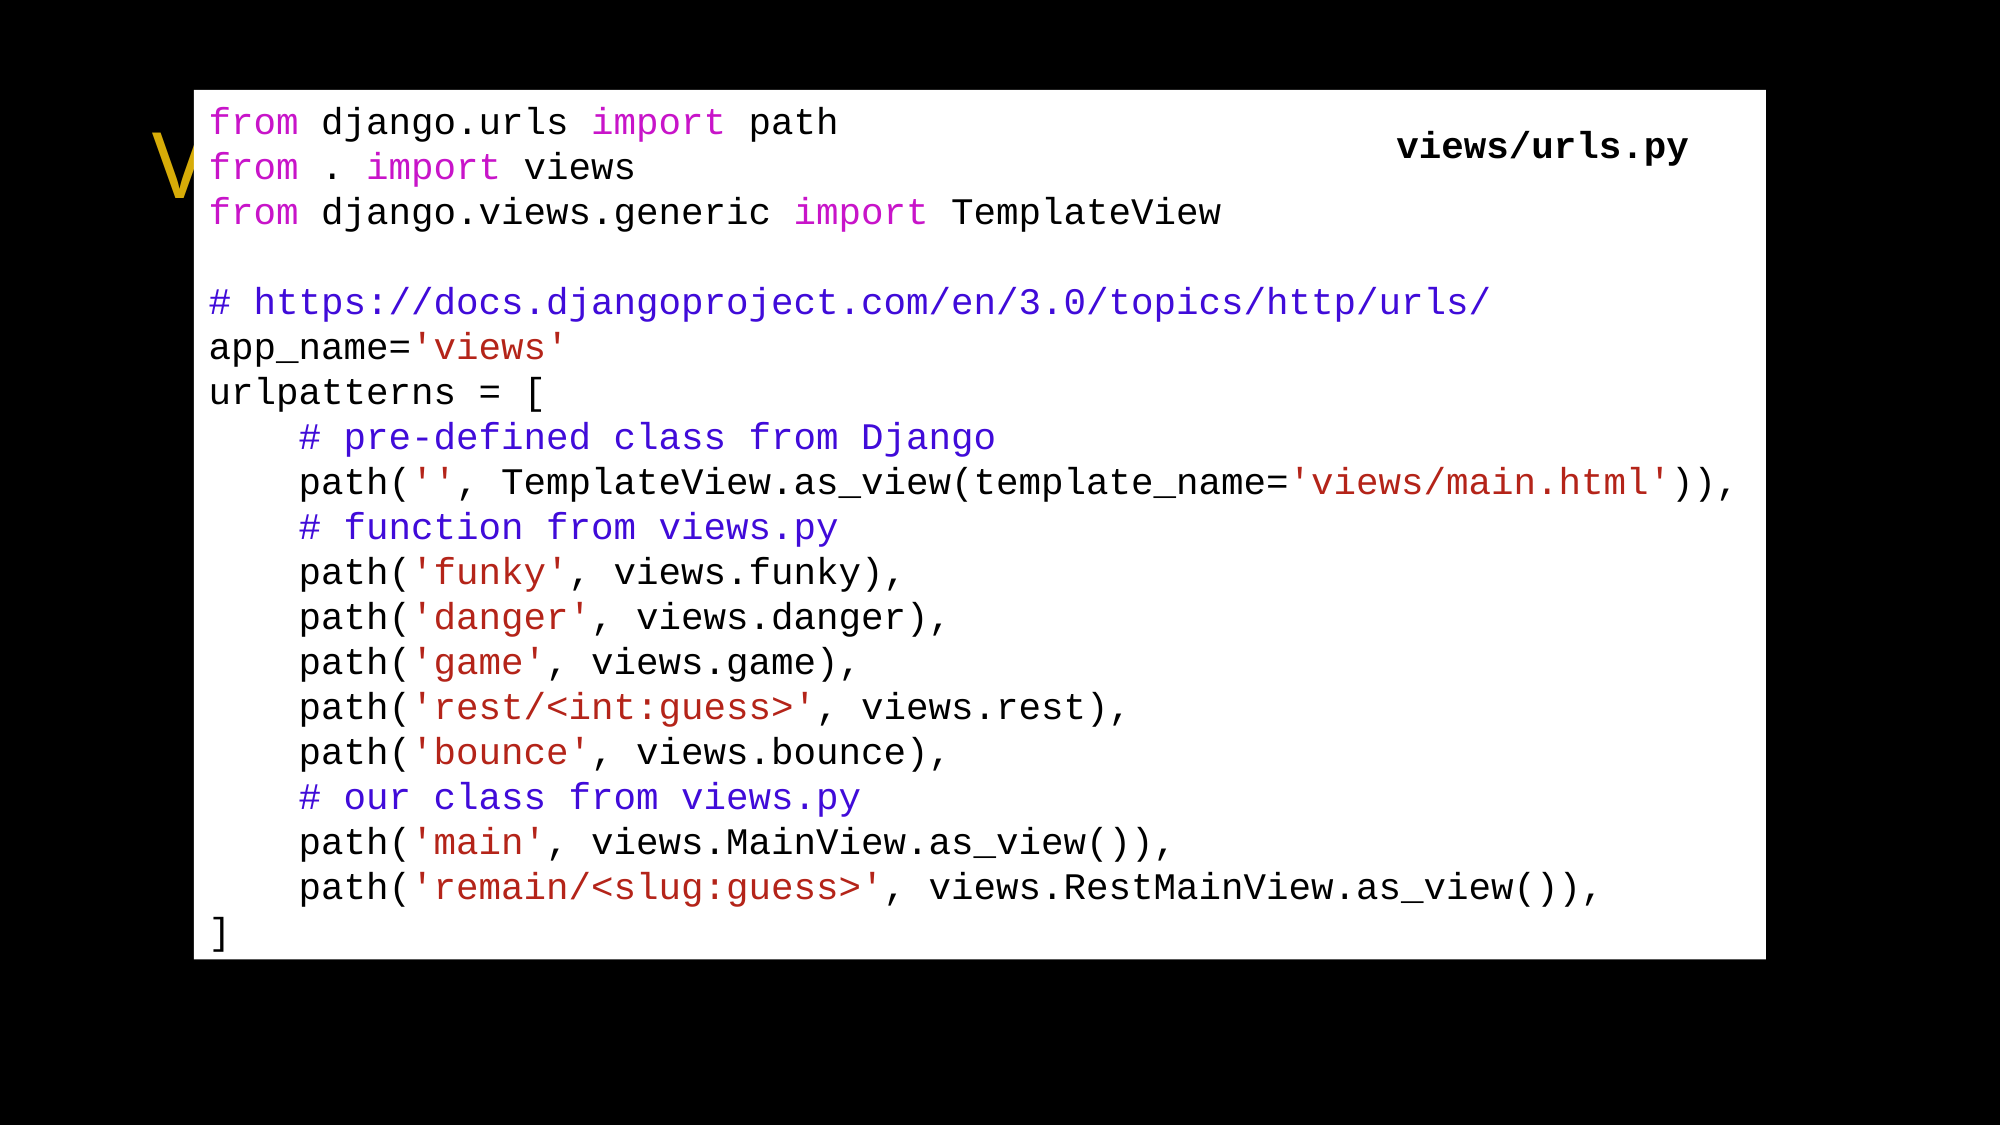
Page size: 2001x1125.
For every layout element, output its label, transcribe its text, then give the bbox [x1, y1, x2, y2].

title Views [137, 59, 1863, 278]
text_box views/urls.py [1381, 113, 1704, 174]
text_box from django.urls import path from . import views from django.views.generic import TemplateView # https://docs.djangoproject.com/en/3.0/topics/http/urls/ app_name='views' urlpatterns = [ # pre-defined class from Django path('', TemplateView.as_view(template_name='views/main.html')), # function from views.py path('funky', views.funky), path('danger', views.danger), path('game', views.game), path('rest/<int:guess>', views.rest), path('bounce', views.bounce), # our class from views.py path('main', views.MainView.as_view()), path('remain/<slug:guess>', views.RestMainView.as_view()), ] [193, 89, 1766, 960]
